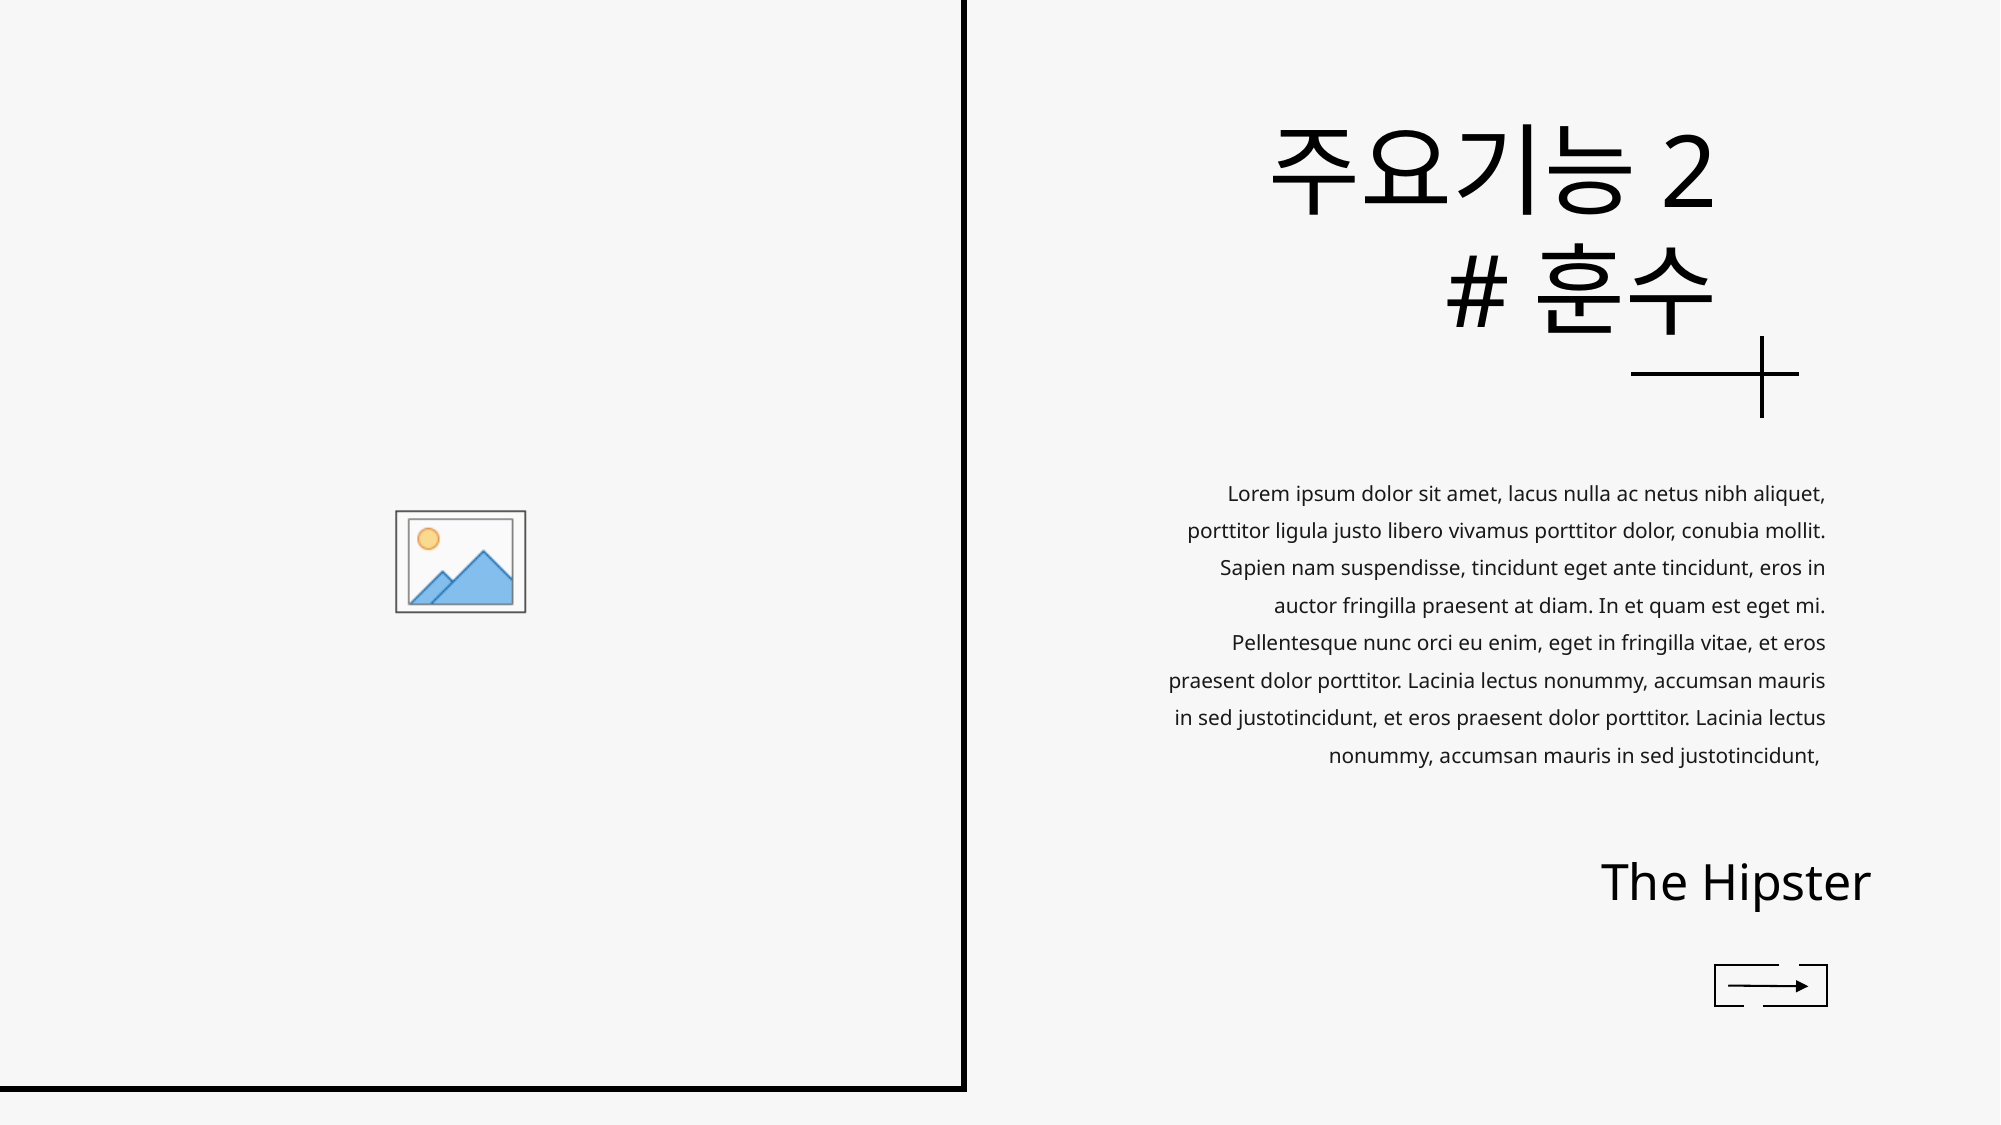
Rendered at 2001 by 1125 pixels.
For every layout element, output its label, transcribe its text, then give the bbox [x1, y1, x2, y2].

text_box 주요기능2 #훈수 [1253, 99, 1733, 355]
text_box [1713, 964, 1829, 1008]
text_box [1631, 336, 1799, 418]
text_box The Hipster [1586, 843, 1888, 919]
text_box Lorem ipsum dolor sit amet, lacus nulla ac netus nibh aliquet, porttitor ligula justo libero vivamus porttitor dolor, conubia mollit. Sapien nam suspendisse, tincidunt eget ante tincidunt, eros in auctor fringilla praesent at diam. In et quam est eget mi. Pellentesque nunc orci eu enim, eget in fringilla vitae, et eros praesent dolor porttitor. Lacinia lectus nonummy, accumsan mauris in sed justotincidunt, et eros praesent dolor porttitor. Lacinia lectus nonummy, accumsan mauris in sed justotincidunt, [1152, 460, 1841, 813]
picture [0, 0, 922, 1125]
text_box [922, 0, 965, 1090]
